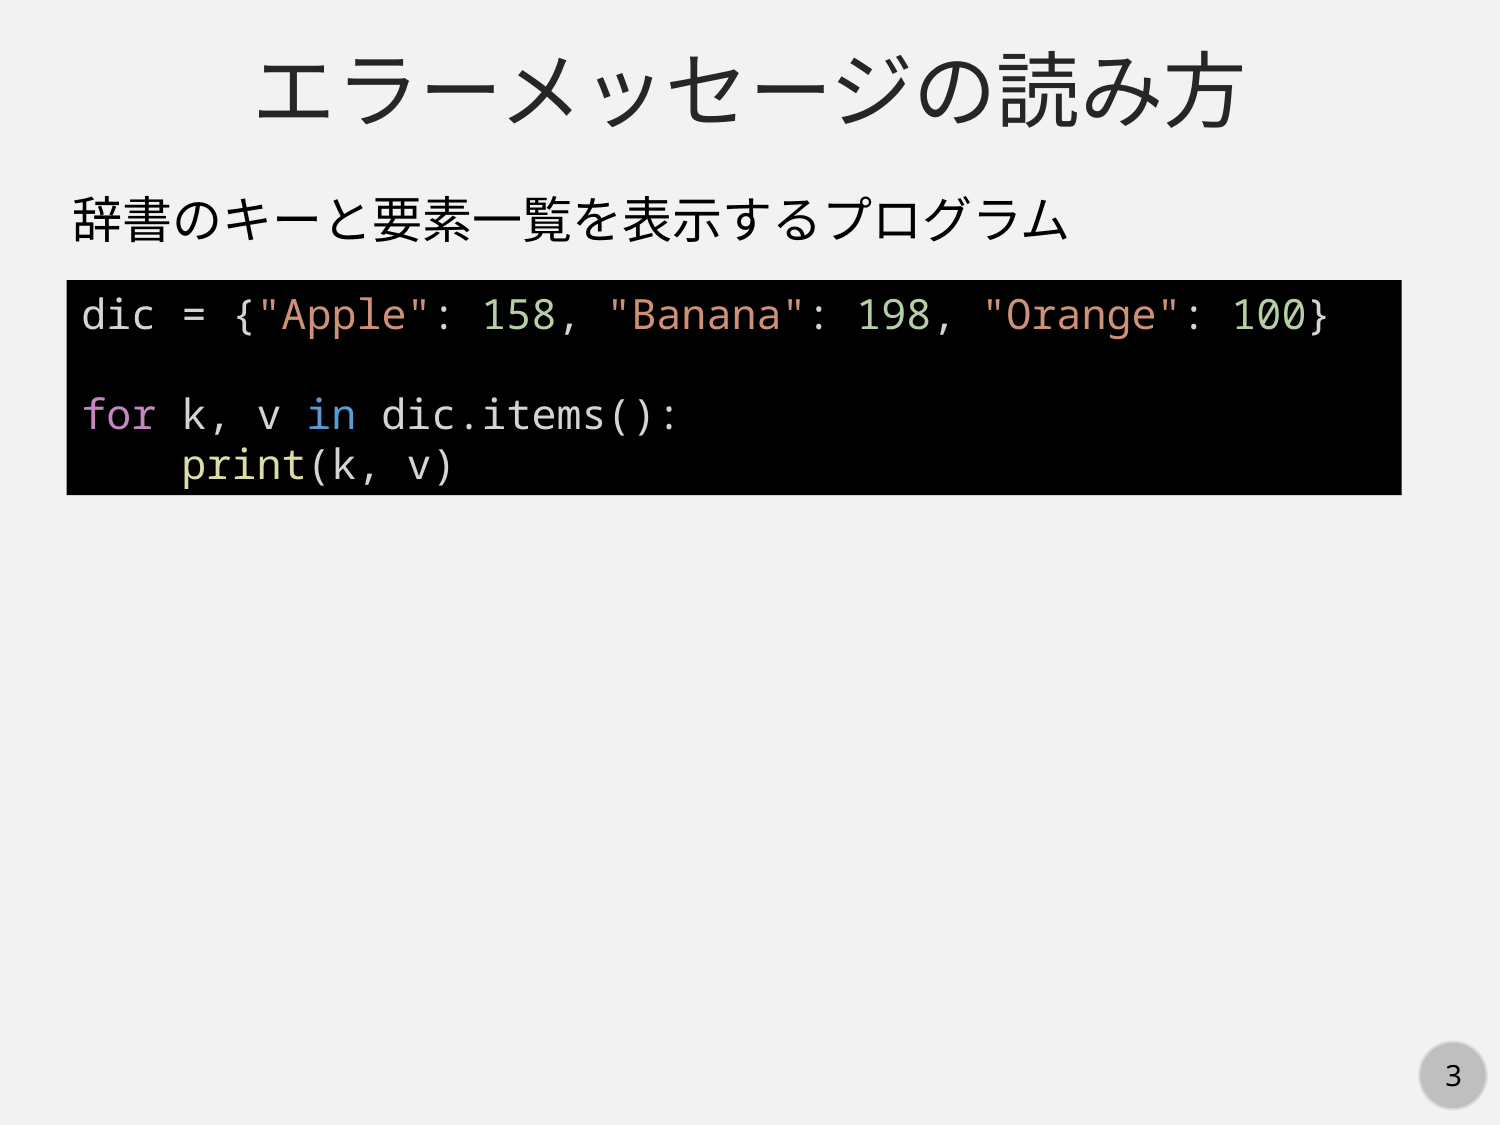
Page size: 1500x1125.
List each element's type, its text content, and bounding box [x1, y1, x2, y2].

text_box 辞書のキーと要素一覧を表示するプログラム [57, 181, 1086, 257]
list エラーメッセージの読み方 [0, 31, 1500, 155]
text_box dic = {"Apple": 158, "Banana": 198, "Orange": 100} for k, v in dic.items(): print(k, v) [66, 280, 1402, 496]
